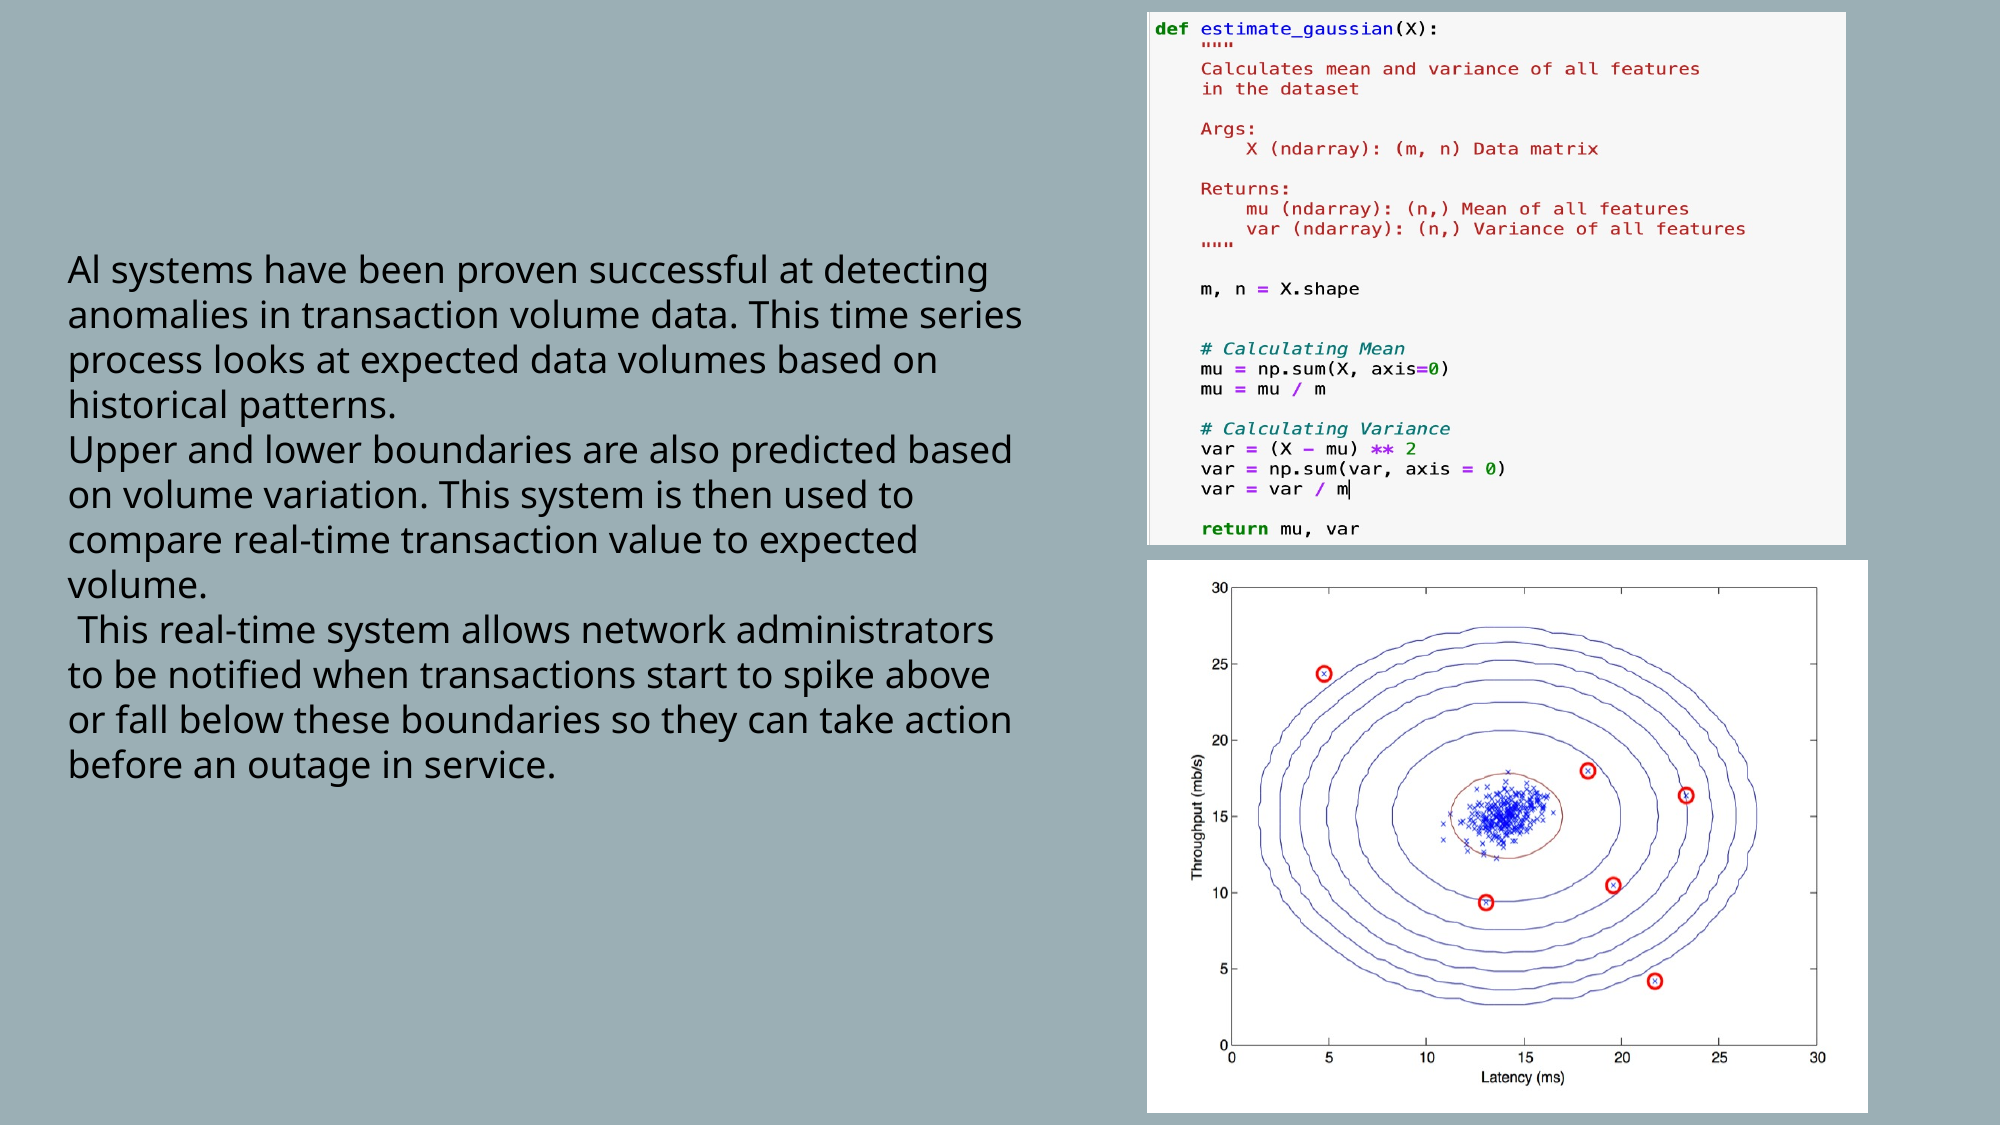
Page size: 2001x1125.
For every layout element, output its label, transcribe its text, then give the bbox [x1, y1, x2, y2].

picture [1147, 12, 1846, 545]
text_box Al systems have been proven successful at detecting anomalies in transaction volume data. This time series process looks at expected data volumes based on historical patterns. Upper and lower boundaries are also predicted based on volume variation. This system is then used to compare real-time transaction value to expected volume. This real-time system allows network administrators to be notified when transactions start to spike above or fall below these boundaries so they can take action before an outage in service. [52, 238, 1053, 794]
picture [1147, 560, 1868, 1113]
